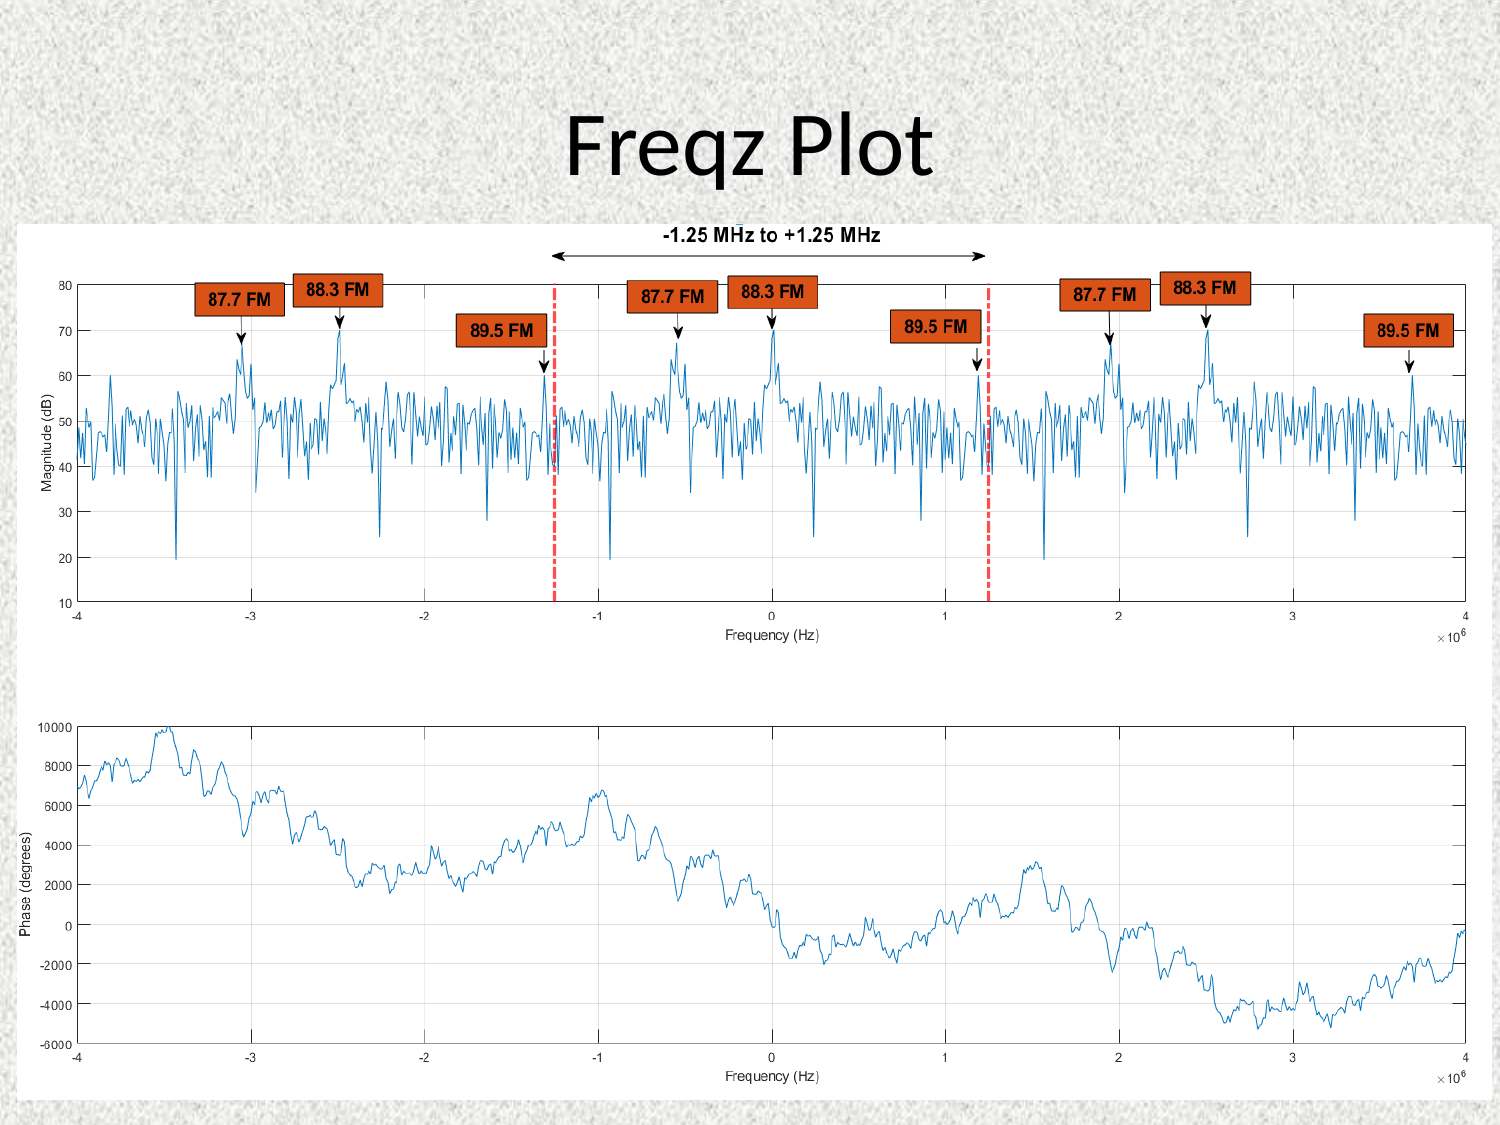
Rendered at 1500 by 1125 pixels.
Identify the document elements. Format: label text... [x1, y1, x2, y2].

picture [0, 0, 1500, 1125]
title Freqz Plot [75, 45, 1425, 222]
